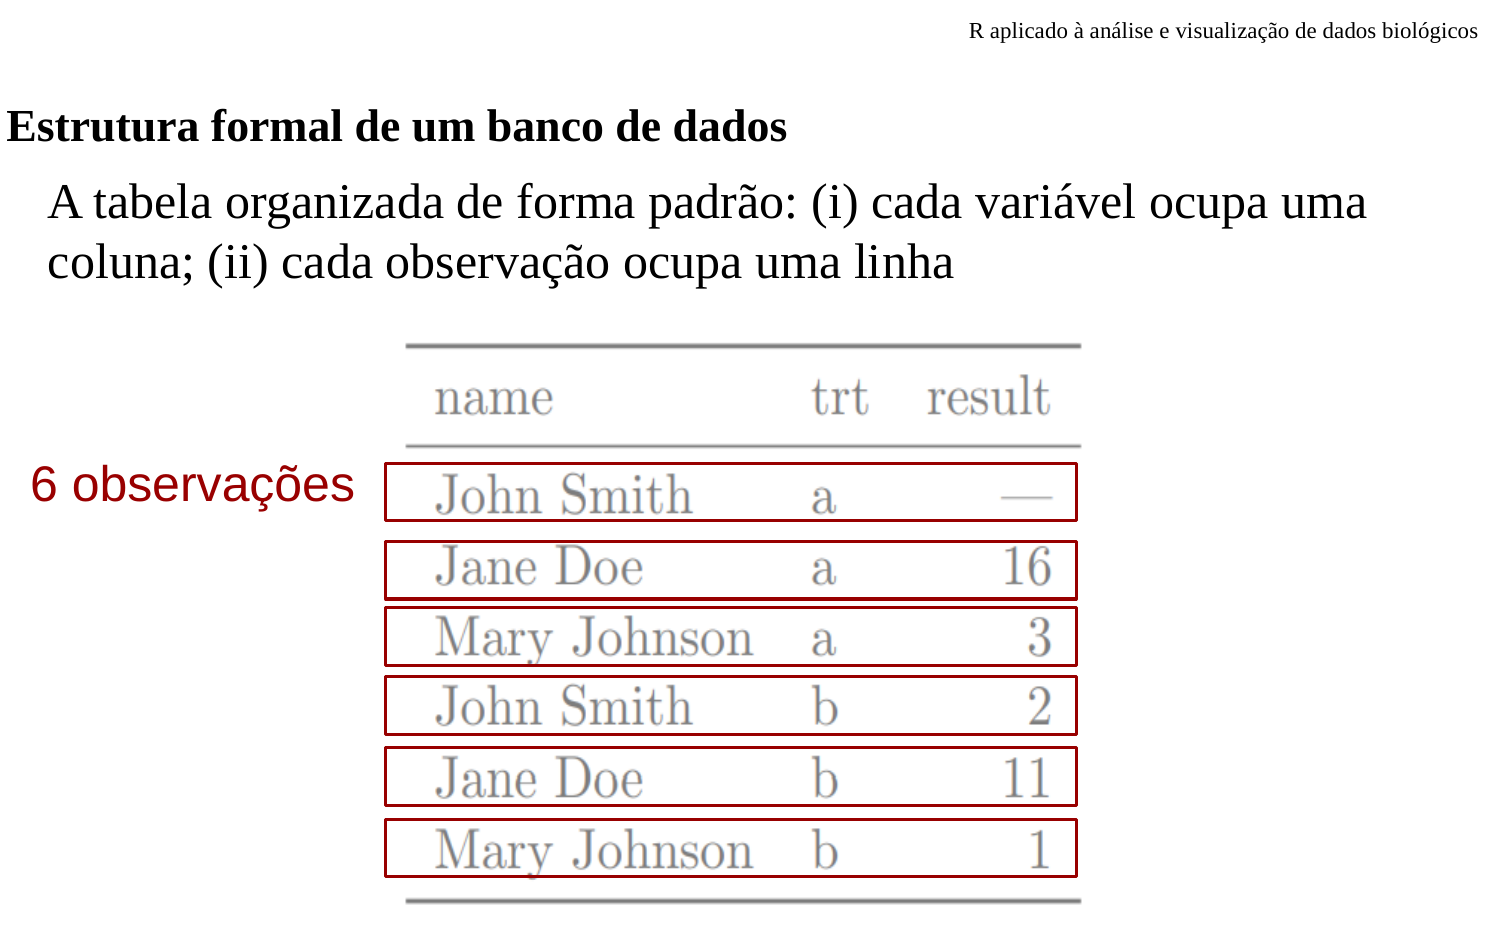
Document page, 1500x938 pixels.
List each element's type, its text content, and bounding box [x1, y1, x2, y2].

text_box Estrutura formal de um banco de dados [0, 87, 844, 205]
text_box A tabela organizada de forma padrão: (i) cada variável ocupa uma coluna; (ii) cada observação ocupa uma linha [33, 153, 1479, 267]
text_box R aplicado à análise e visualização de dados biológicos [608, 8, 1494, 51]
picture [385, 322, 1101, 914]
text_box 6 observações [10, 436, 375, 548]
